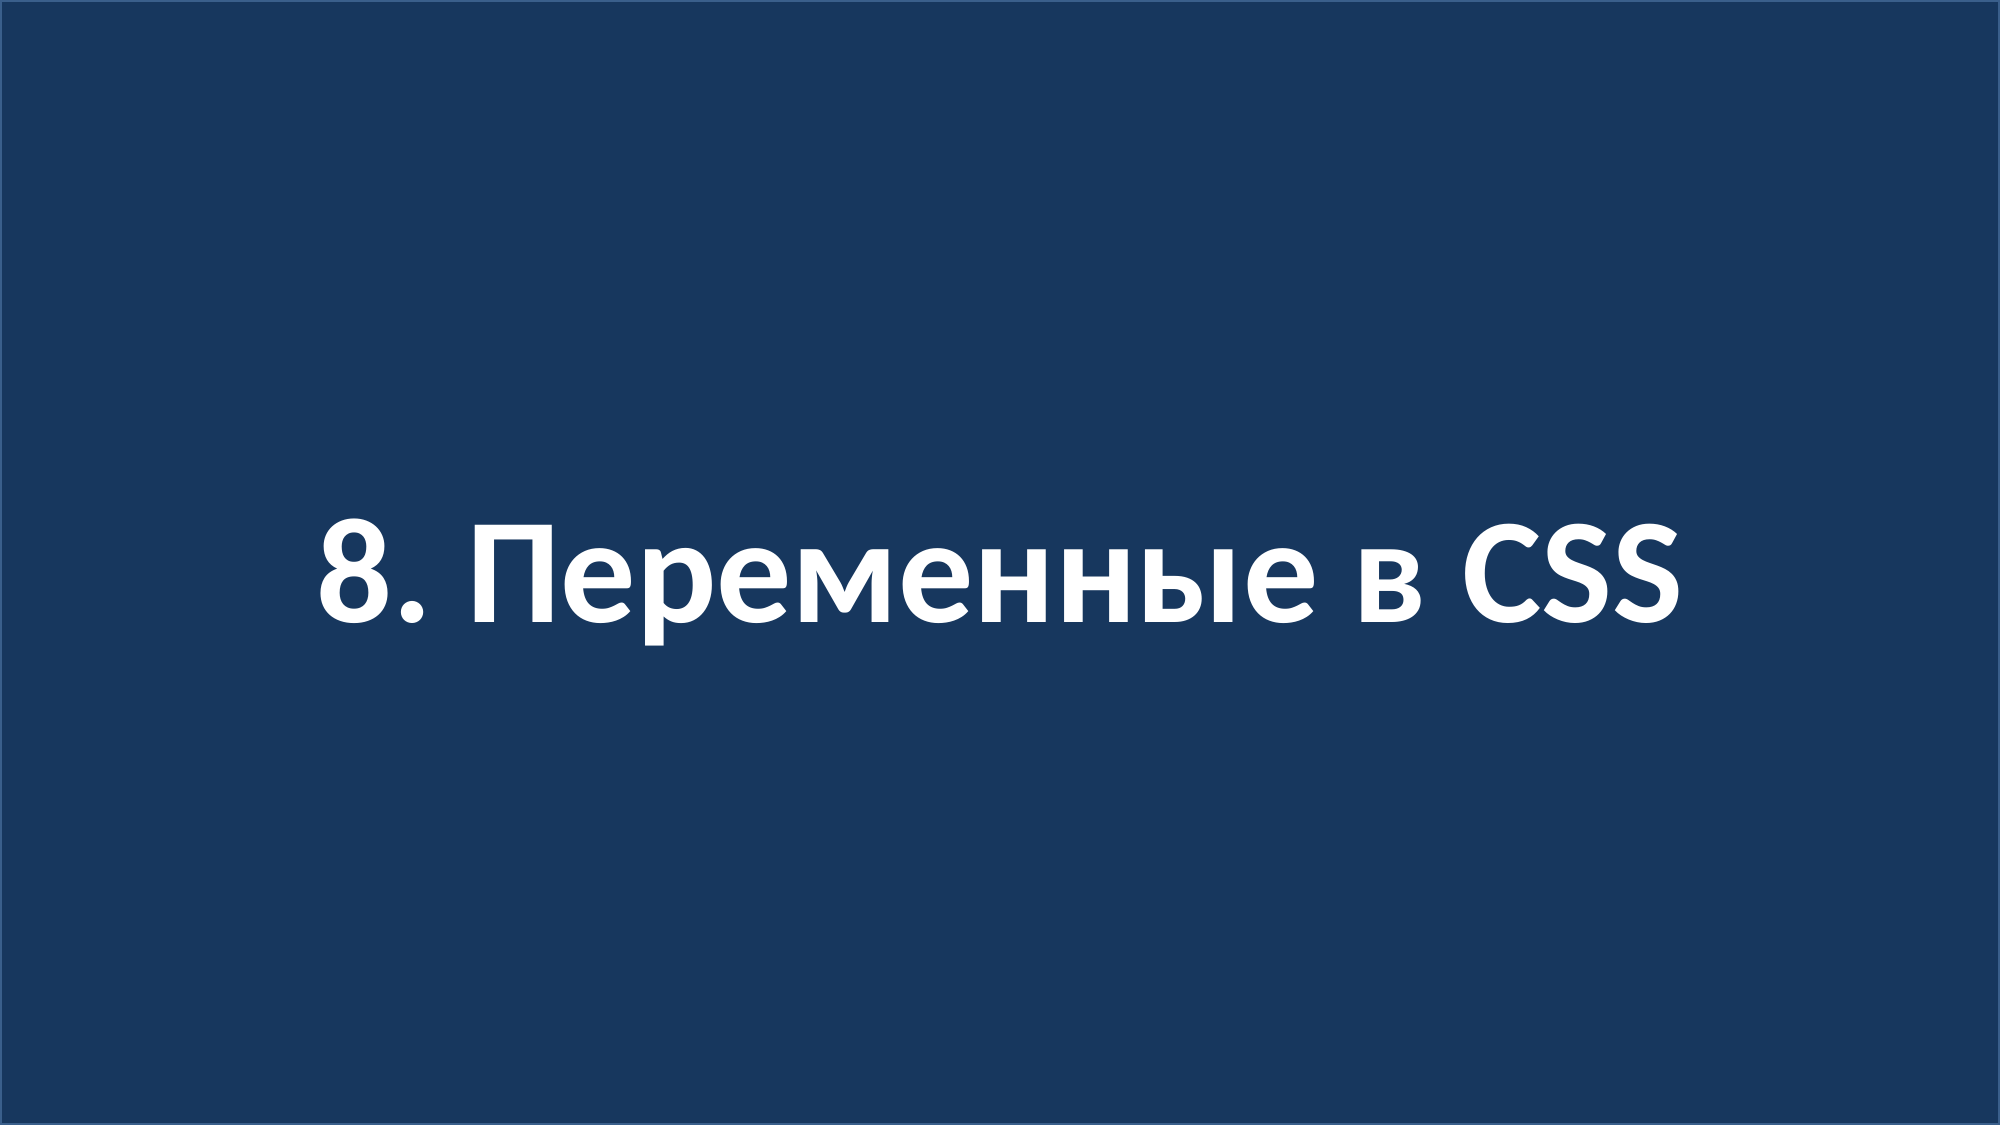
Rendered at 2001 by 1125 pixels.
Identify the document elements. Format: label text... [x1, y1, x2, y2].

text_box 8. Переменные в CSS [0, 0, 2000, 1125]
